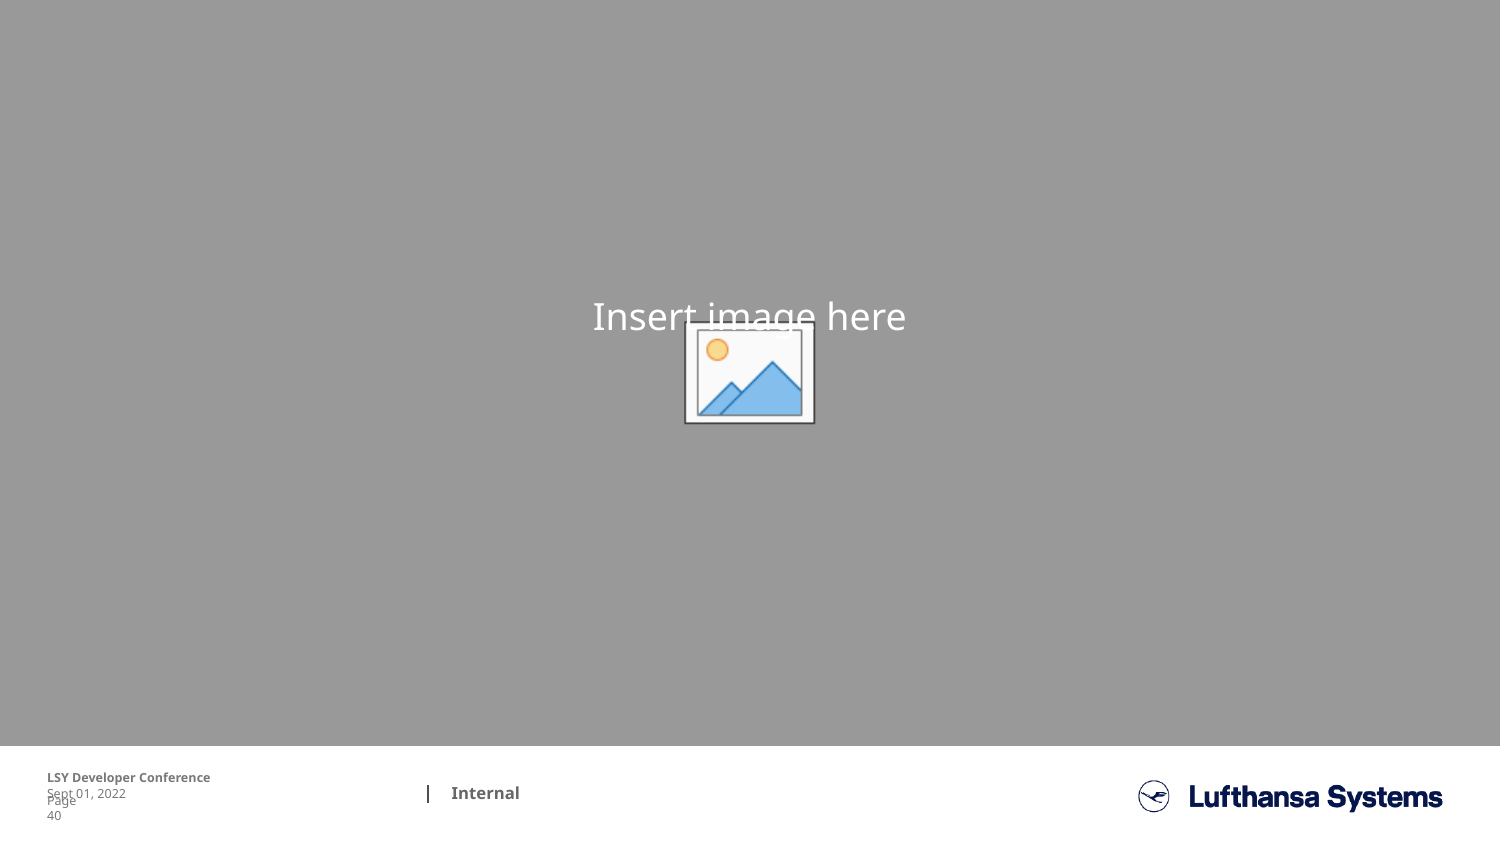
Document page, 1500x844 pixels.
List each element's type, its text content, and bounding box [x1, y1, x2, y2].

slide_number Page 40 [47, 801, 93, 817]
picture [1136, 778, 1443, 813]
footer LSY Developer Conference [47, 770, 402, 785]
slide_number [47, 785, 402, 801]
picture [0, 0, 1500, 747]
